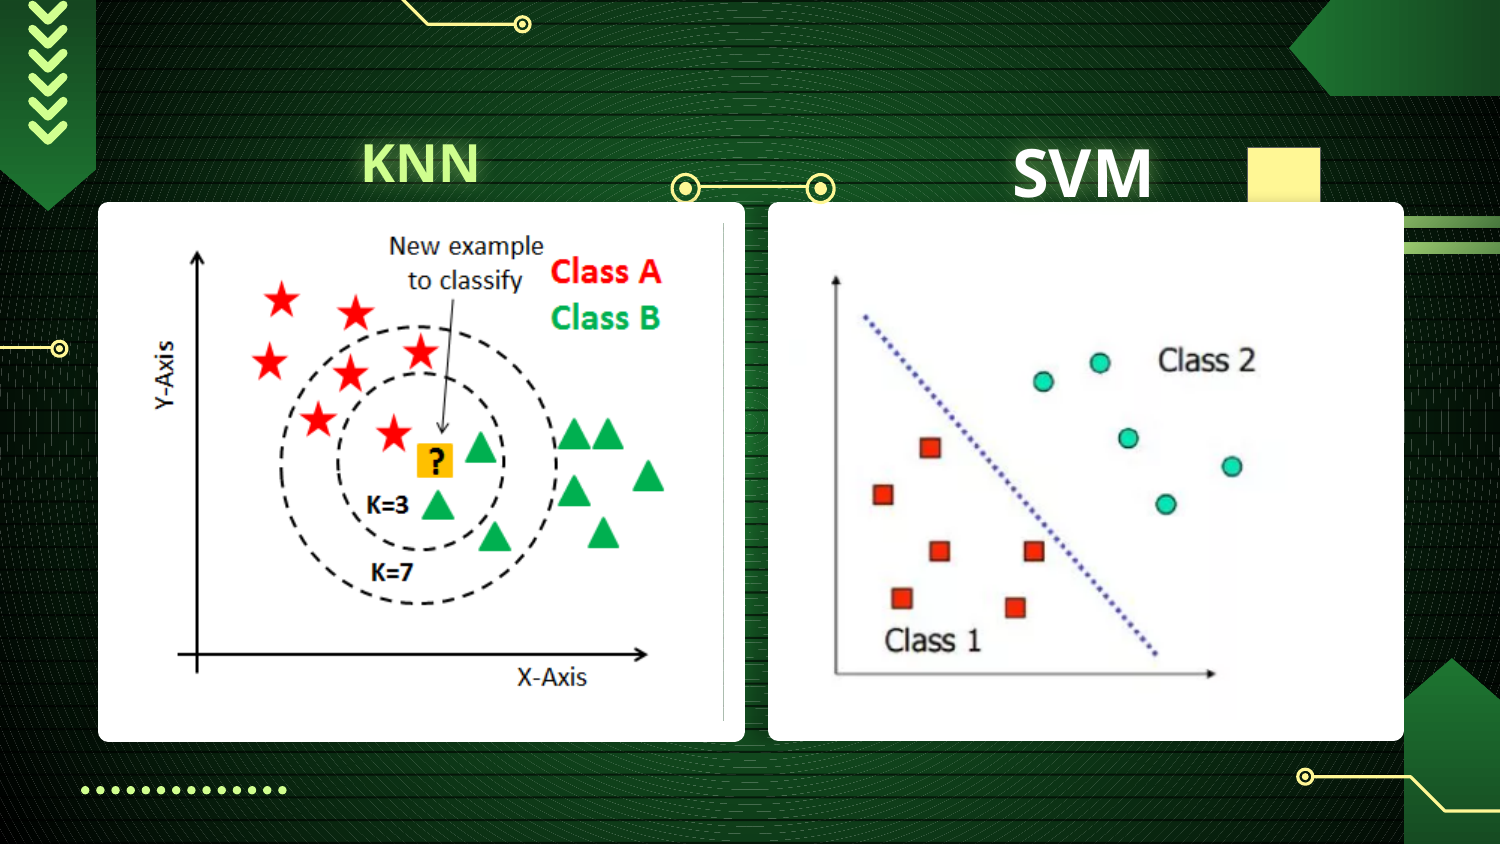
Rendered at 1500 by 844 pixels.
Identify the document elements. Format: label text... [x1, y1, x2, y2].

title KNN [118, 113, 725, 196]
picture [788, 222, 1384, 720]
text_box SVM [776, 115, 1392, 226]
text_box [1262, 216, 1500, 255]
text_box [671, 174, 835, 203]
picture [118, 222, 724, 722]
